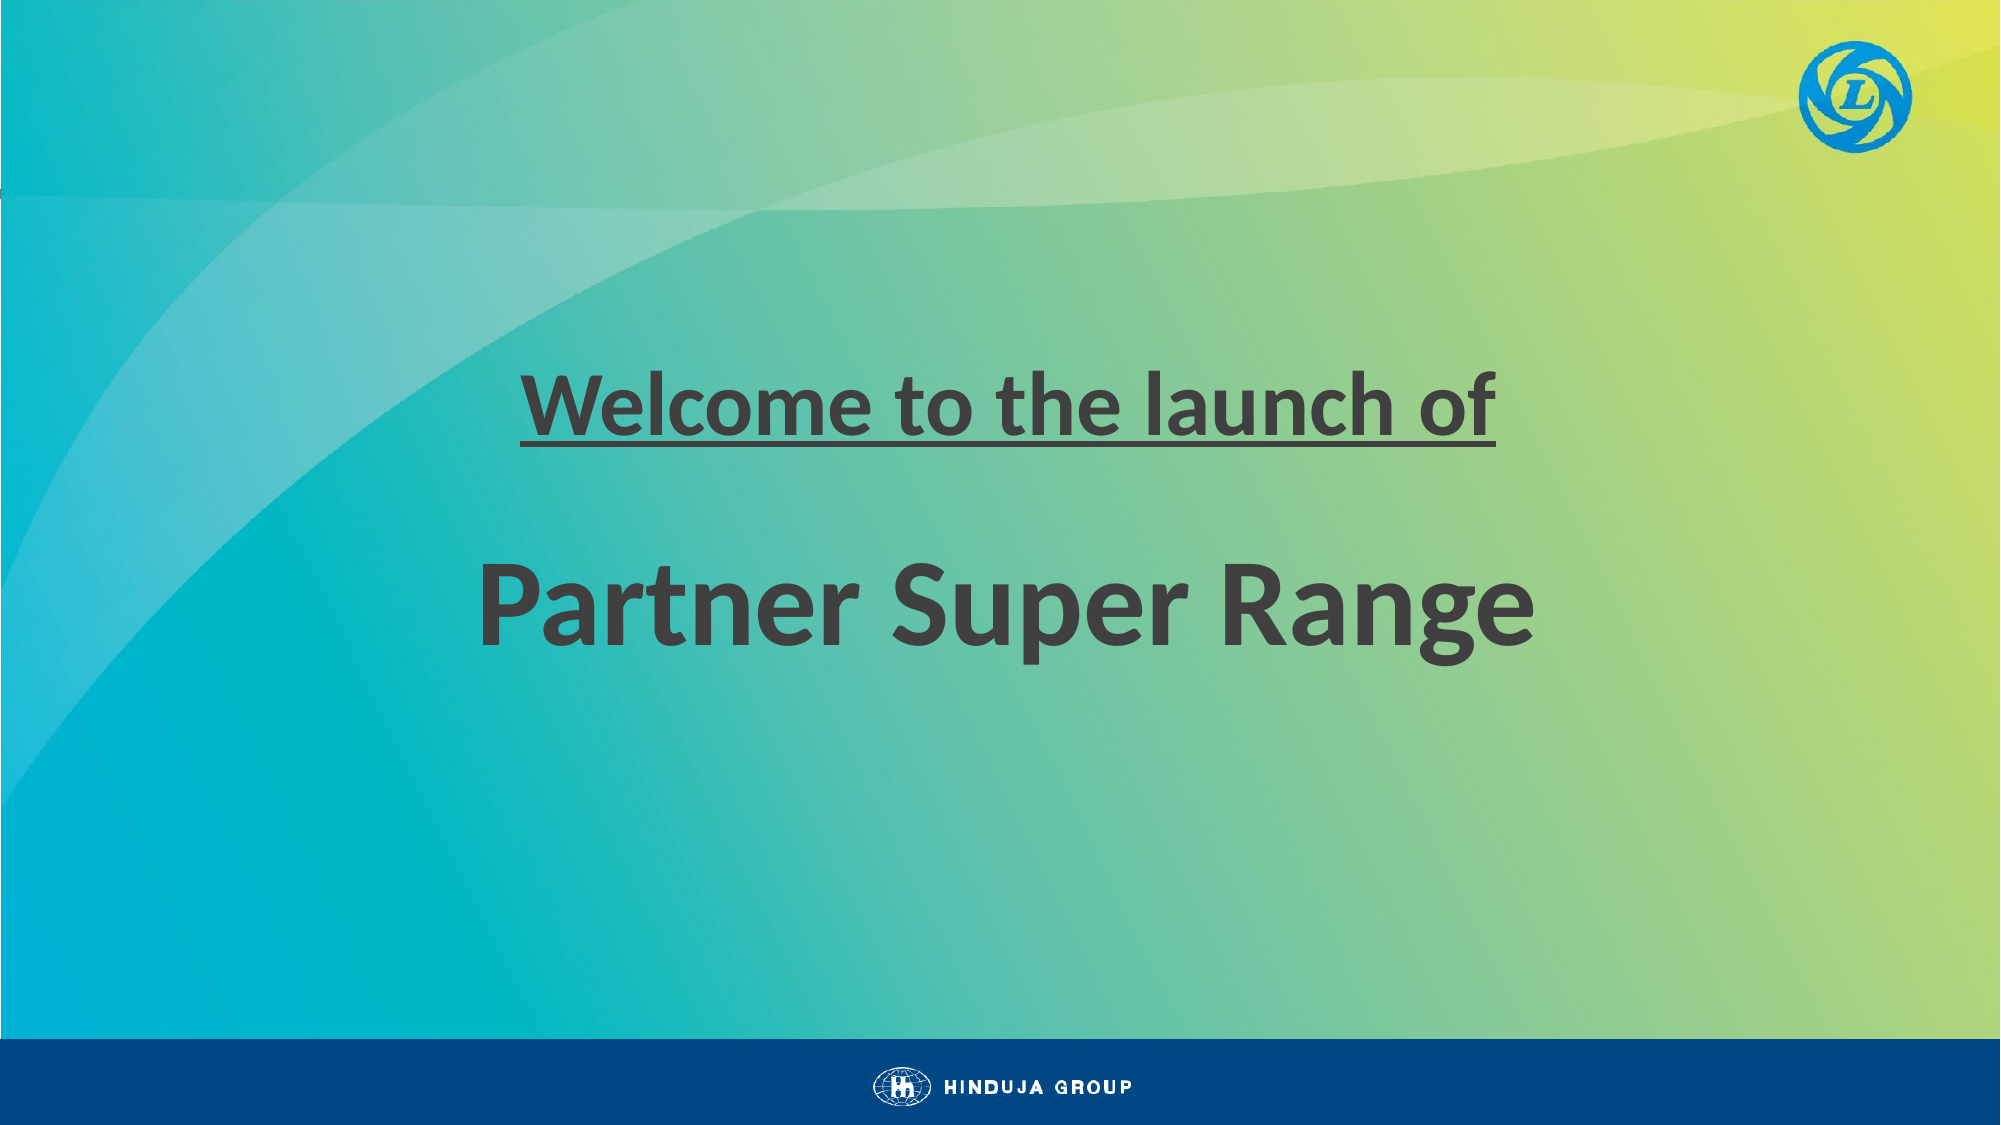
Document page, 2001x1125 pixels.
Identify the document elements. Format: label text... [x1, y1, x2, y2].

title Welcome to the launch of [498, 341, 1502, 518]
picture [873, 1067, 931, 1106]
picture [1104, 1080, 1115, 1094]
picture [985, 1080, 998, 1094]
picture [1087, 1080, 1100, 1094]
picture [0, 0, 2000, 1039]
picture [1029, 1080, 1043, 1094]
picture [1055, 1080, 1067, 1094]
picture [969, 1080, 981, 1094]
picture [1072, 1080, 1084, 1094]
picture [945, 1080, 956, 1094]
text_box Partner Super Range [474, 518, 1546, 671]
